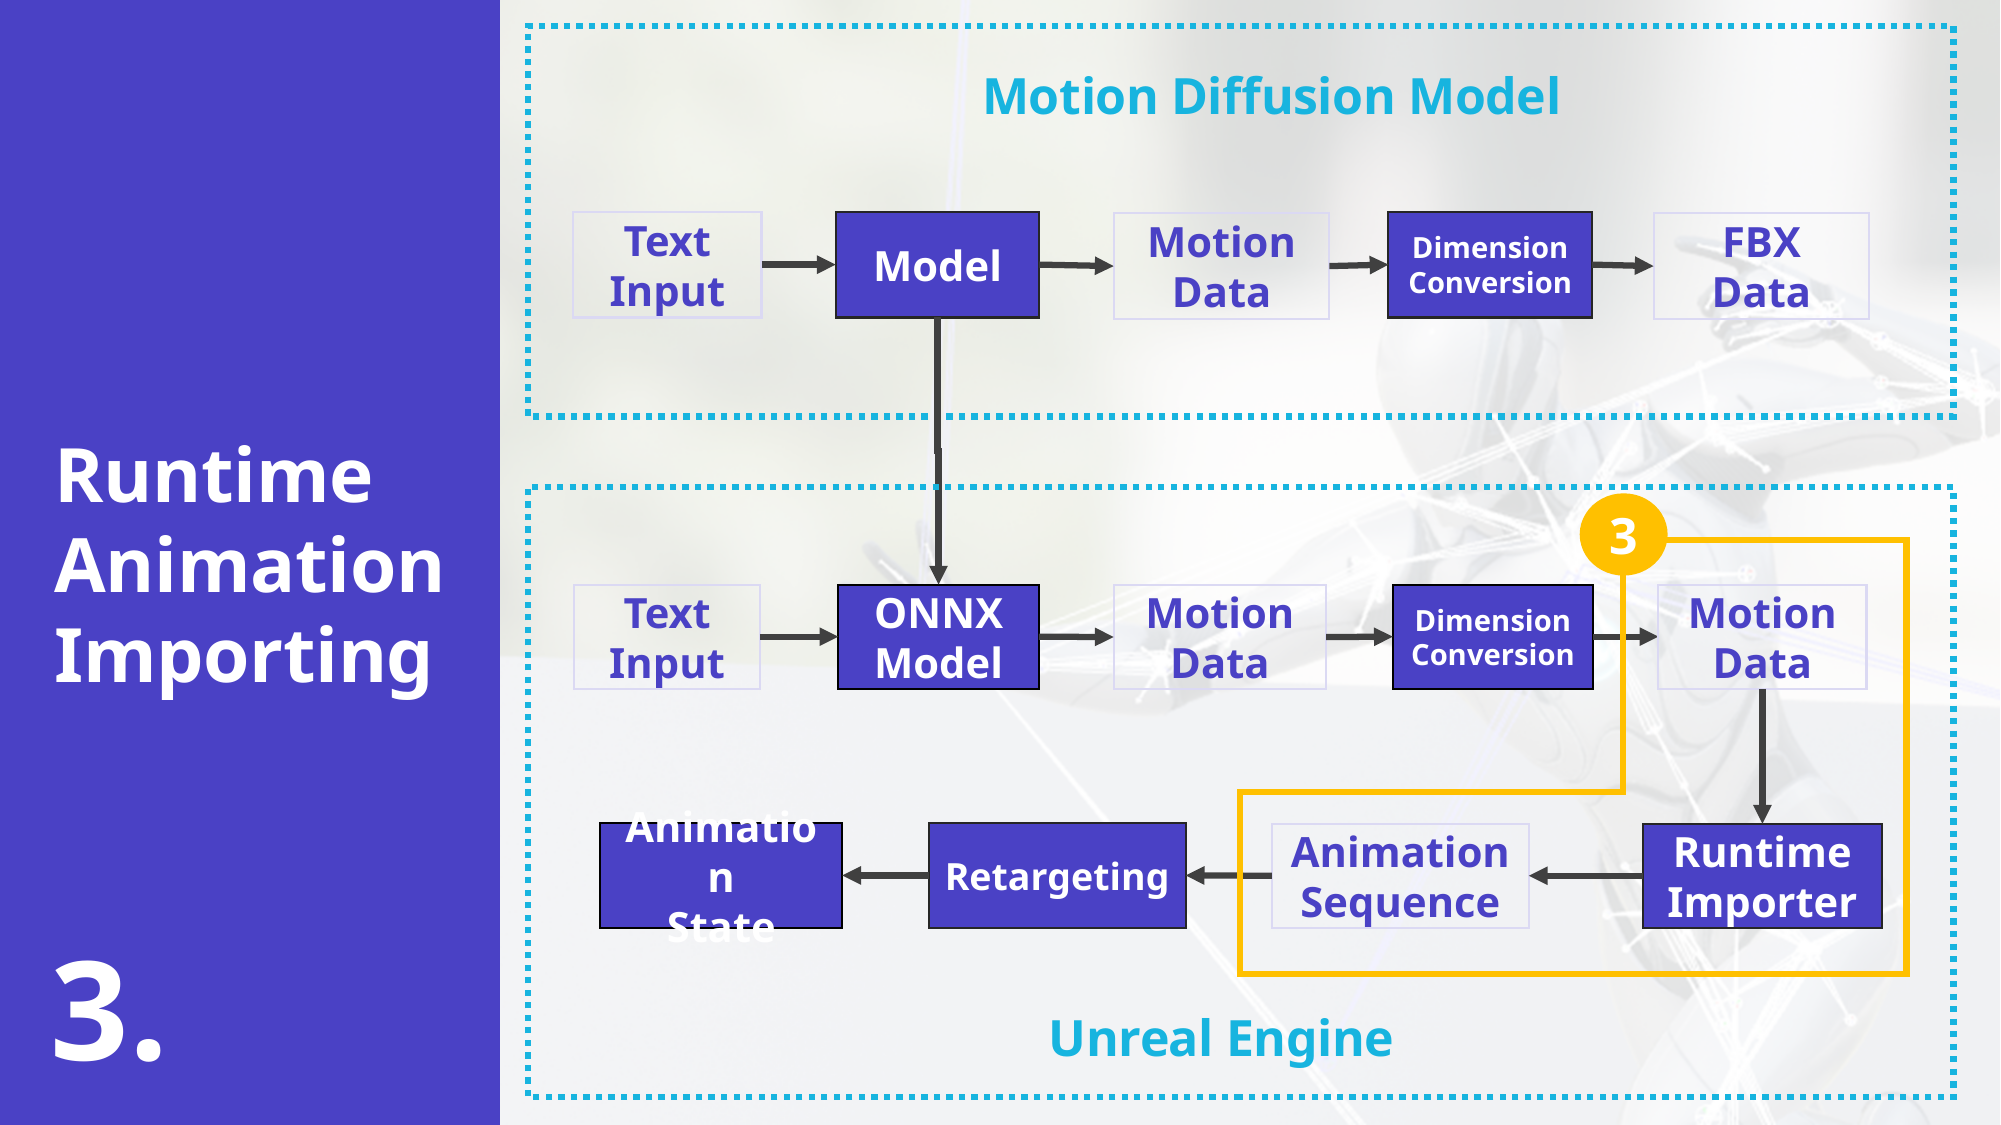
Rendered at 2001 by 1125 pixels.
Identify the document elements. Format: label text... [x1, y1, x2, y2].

text_box FBX Data [1653, 212, 1870, 320]
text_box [932, 319, 936, 585]
text_box [527, 25, 1955, 417]
text_box Motion Diffusion Model [898, 32, 1646, 158]
text_box Runtime Animation Importing [39, 385, 486, 740]
text_box Dimension Conversion [1387, 211, 1593, 319]
text_box [527, 486, 1955, 1098]
text_box Model [835, 211, 1040, 319]
text_box 3 [1579, 493, 1668, 576]
text_box 3. [35, 879, 395, 1125]
text_box [1239, 539, 1908, 975]
text_box Text Input [572, 211, 763, 319]
text_box Motion Data [1113, 212, 1330, 320]
